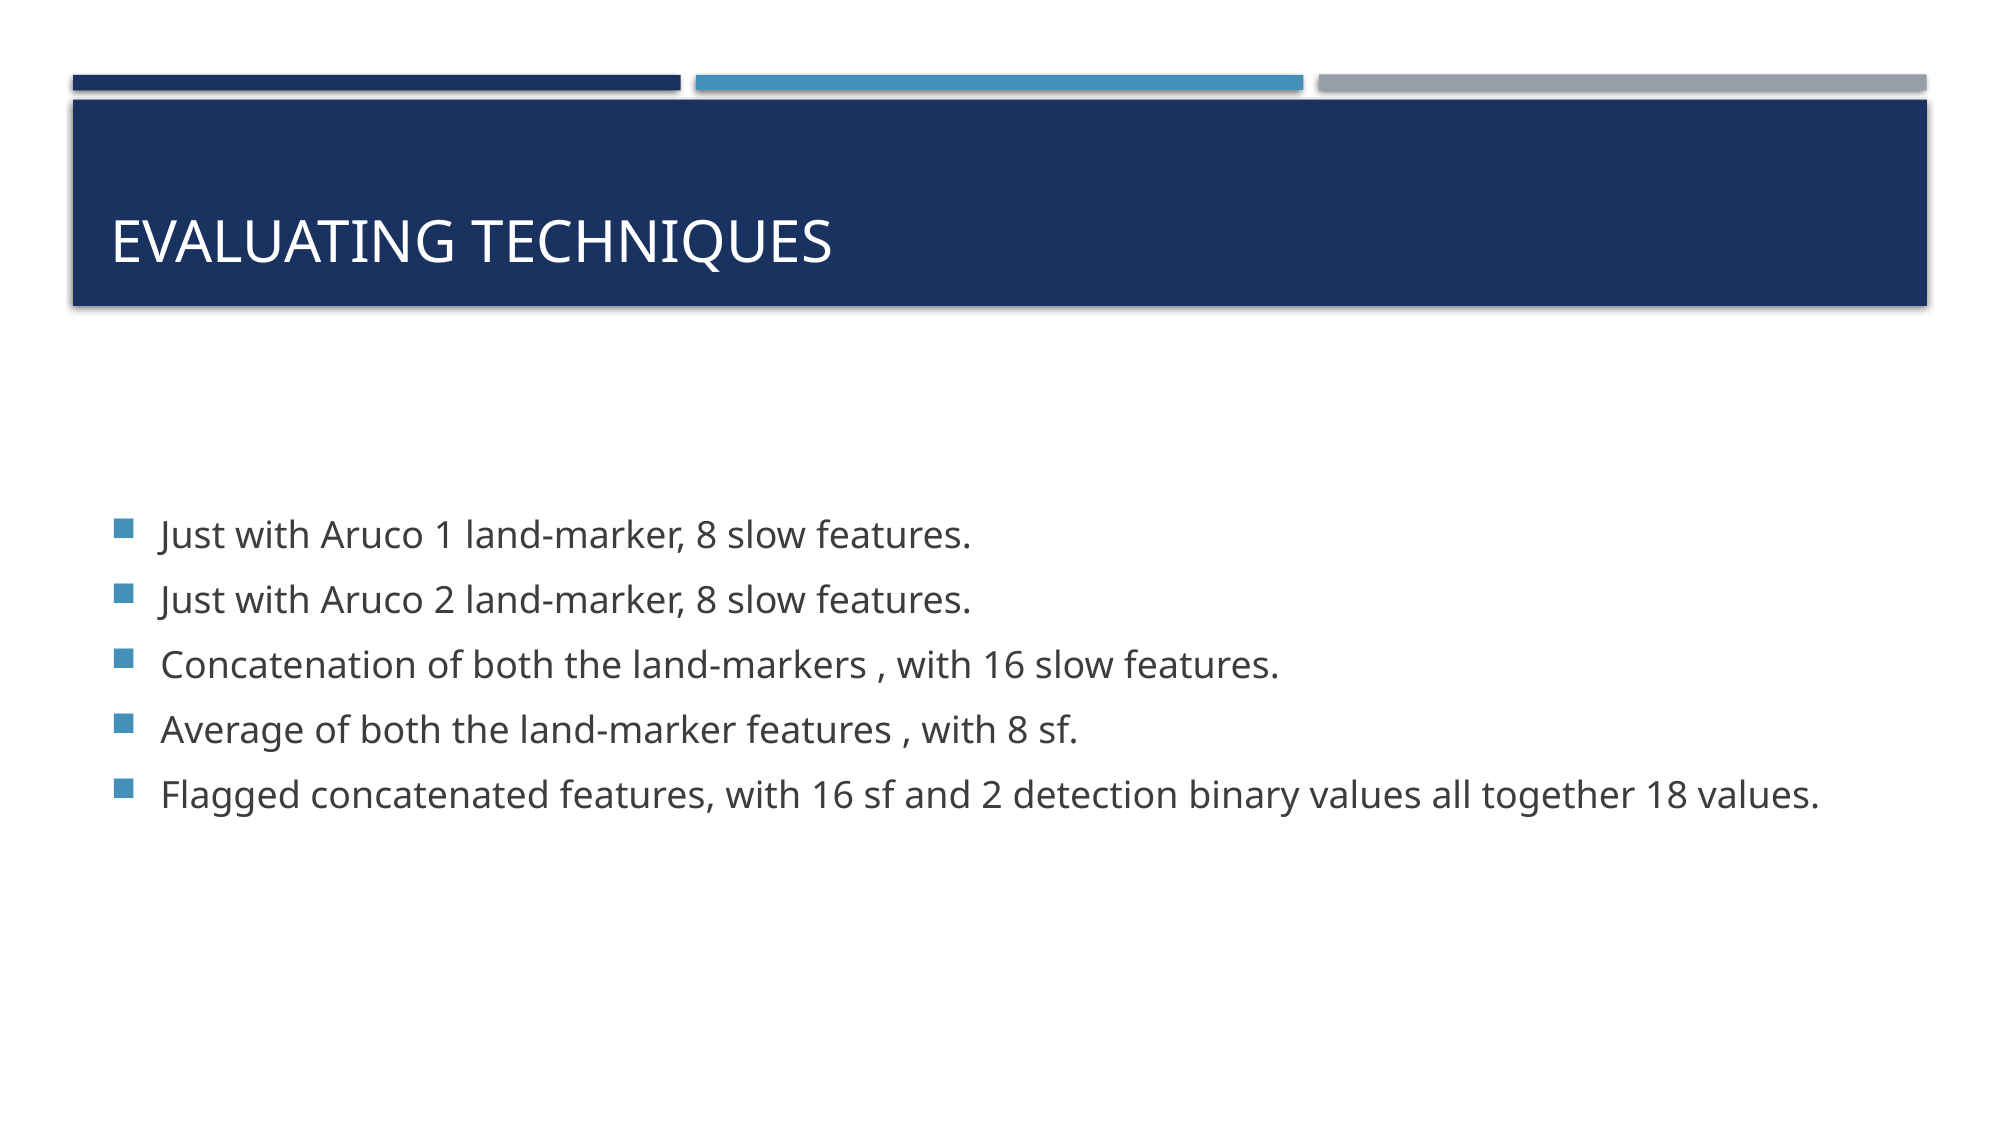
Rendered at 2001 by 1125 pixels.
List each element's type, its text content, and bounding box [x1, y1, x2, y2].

list Just with Aruco 1 land-marker, 8 slow features. Just with Aruco 2 land-marker, 8 slow features. Concatenation of both the land-markers , with 16 slow features. Average of both the land-marker features , with 8 sf. Flagged concatenated features, with 16 sf and 2 detection binary values all together 18 values. [95, 365, 1916, 962]
title Evaluating Techniques [95, 119, 1905, 282]
